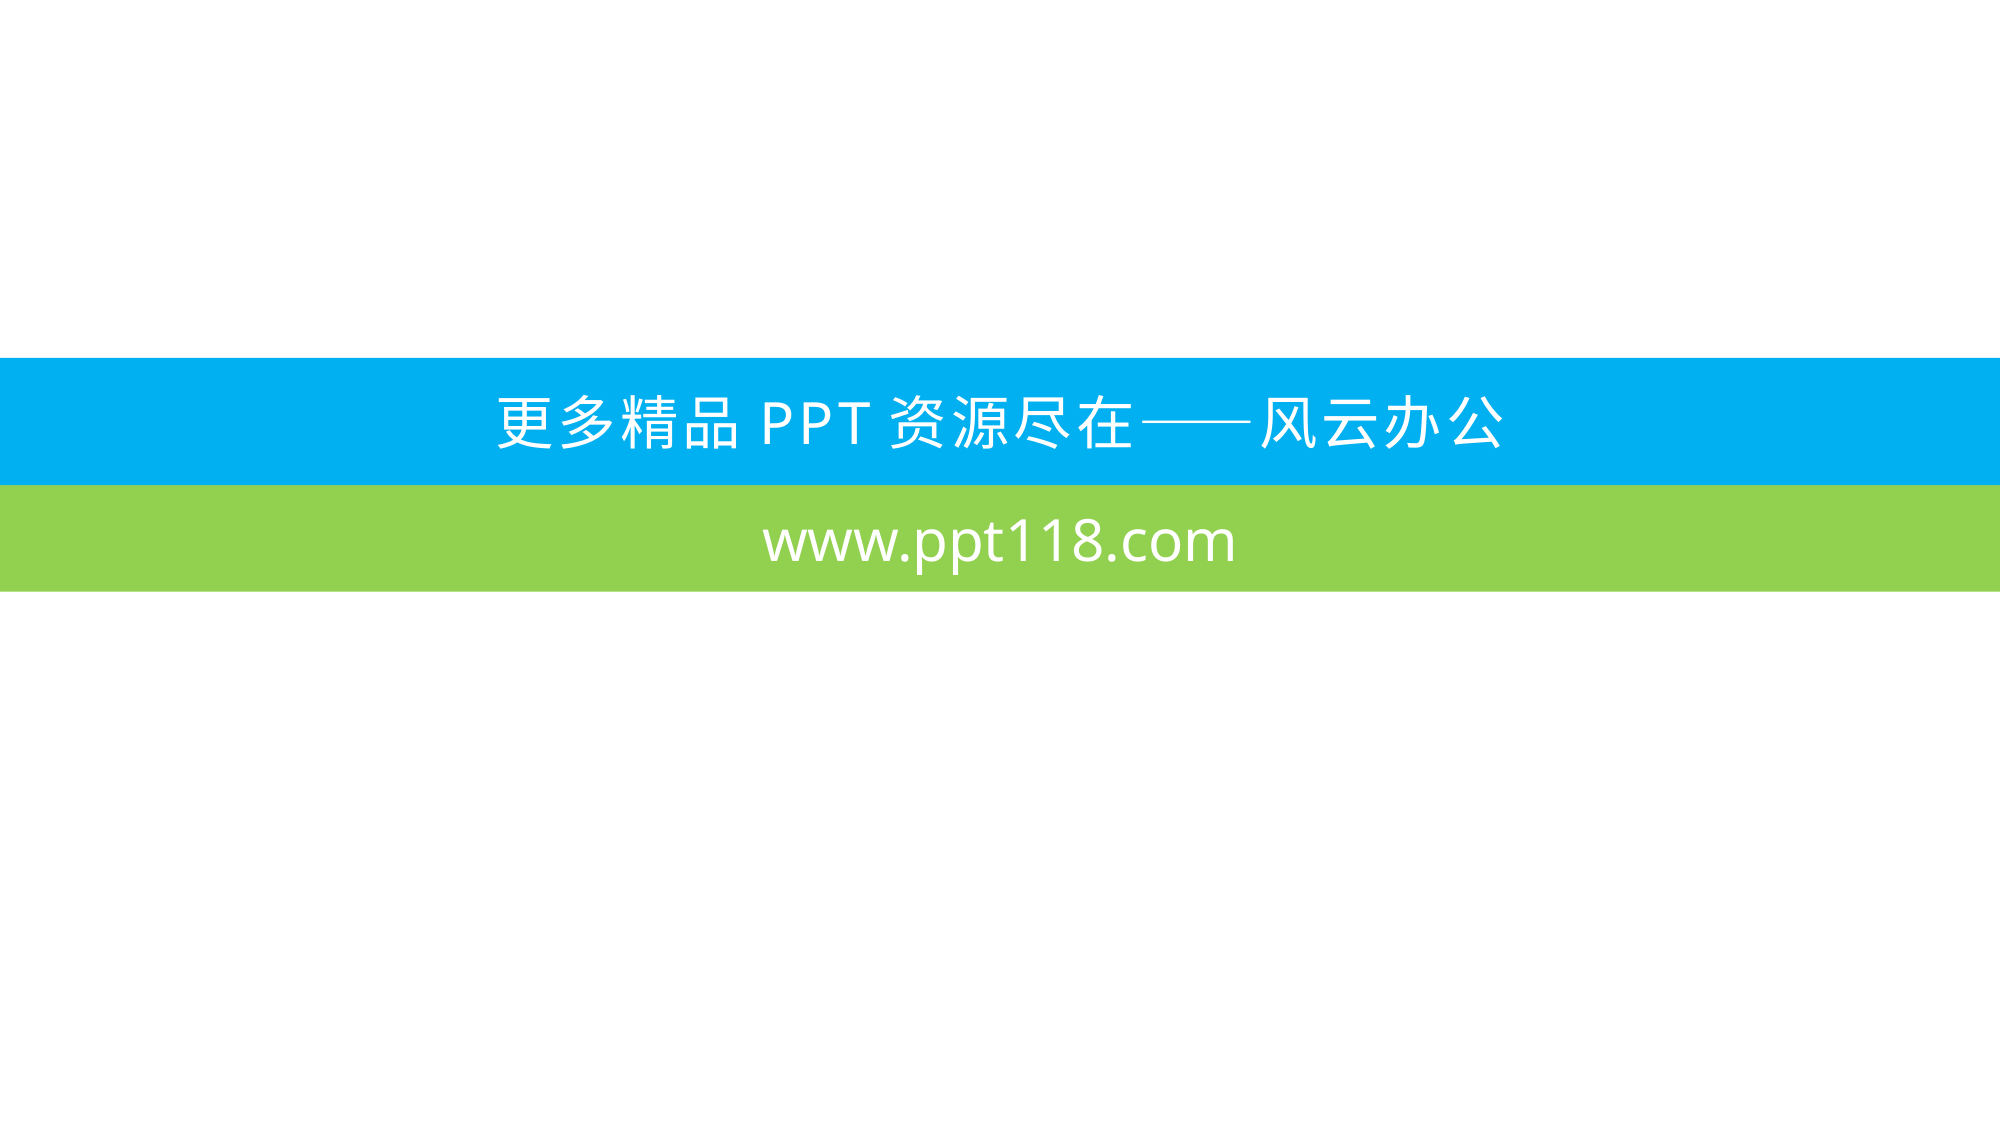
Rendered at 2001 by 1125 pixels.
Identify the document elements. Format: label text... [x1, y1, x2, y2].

text_box www.ppt118.com [0, 486, 2000, 593]
text_box 更多精品PPT资源尽在——风云办公 [0, 357, 2000, 486]
